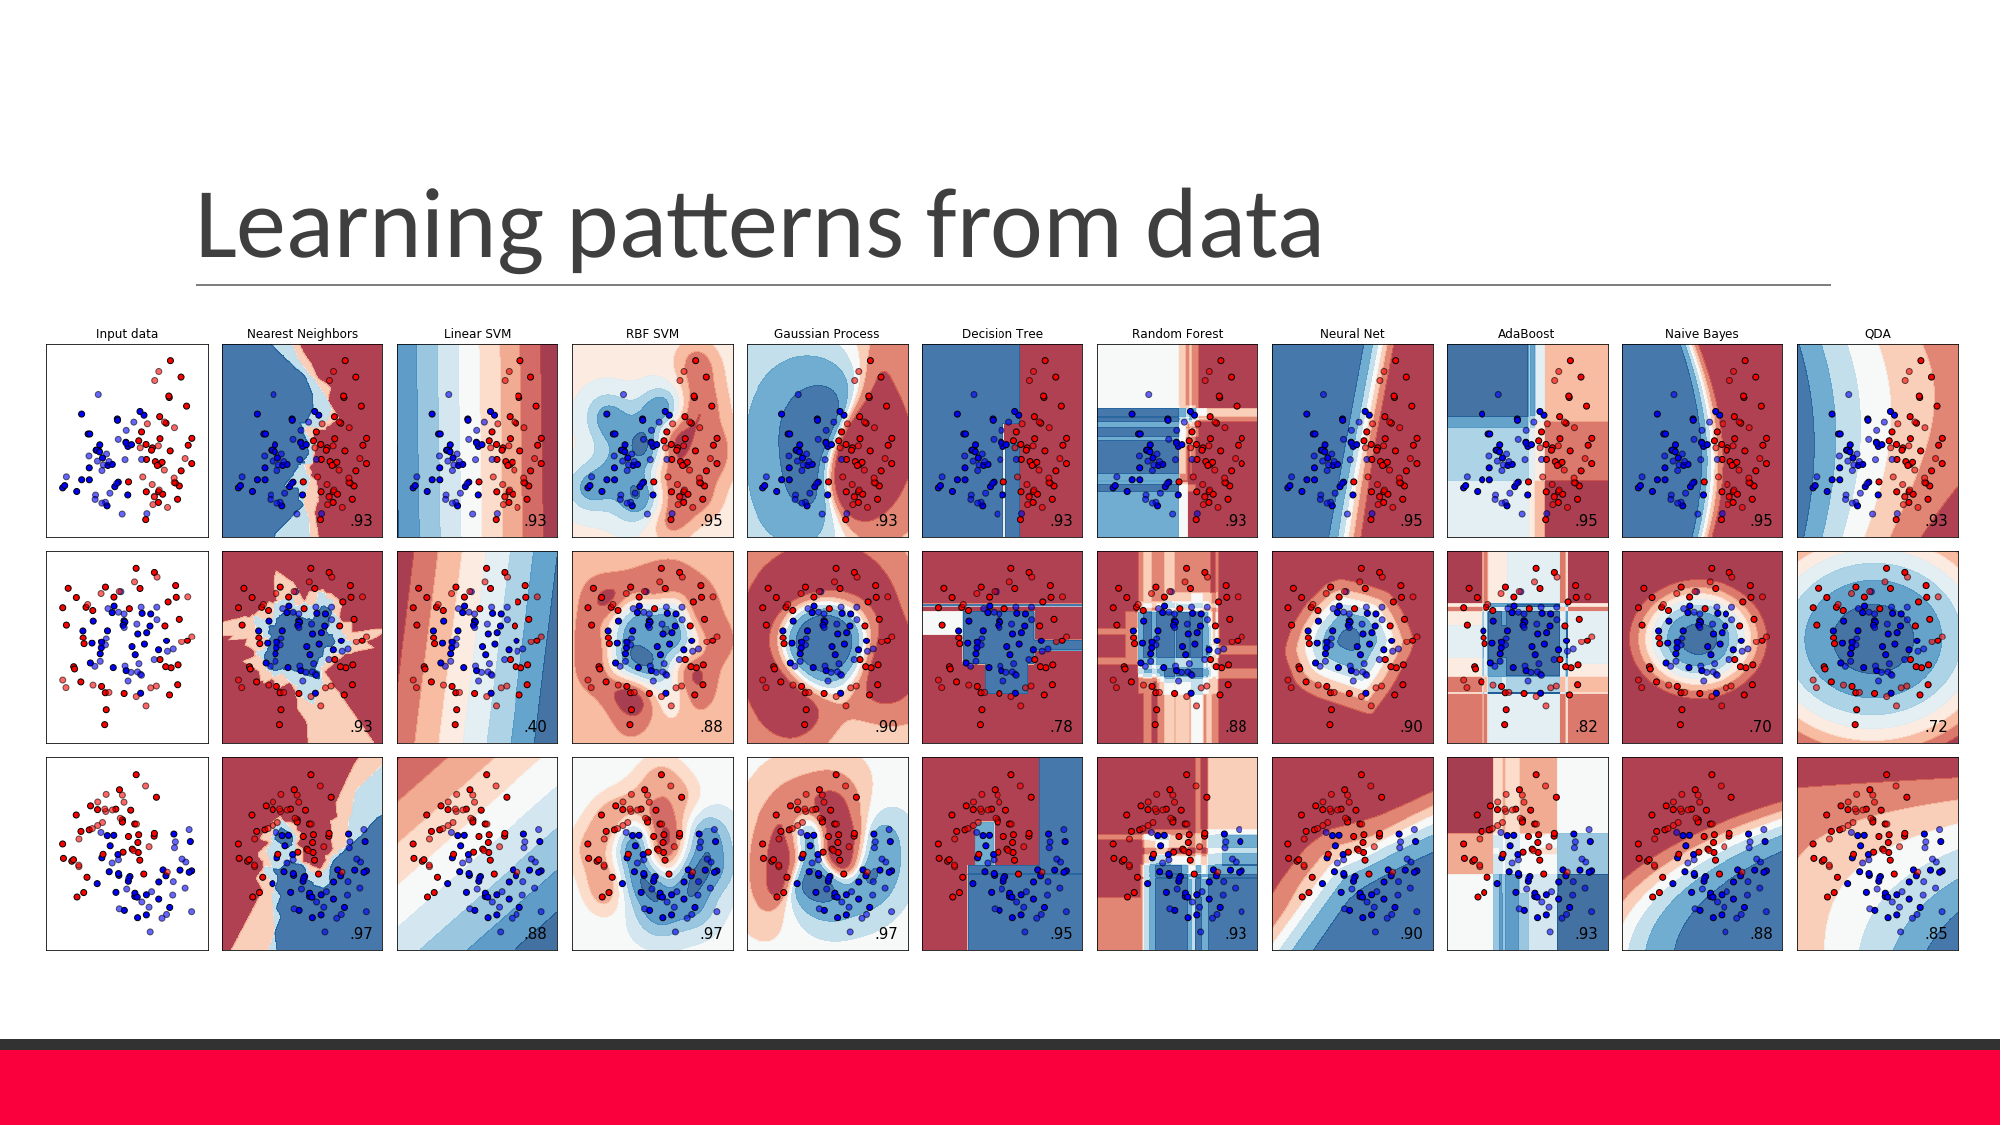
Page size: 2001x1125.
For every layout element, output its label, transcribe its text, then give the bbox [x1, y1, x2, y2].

picture [32, 317, 1968, 963]
title Learning patterns from data [180, 47, 1830, 285]
